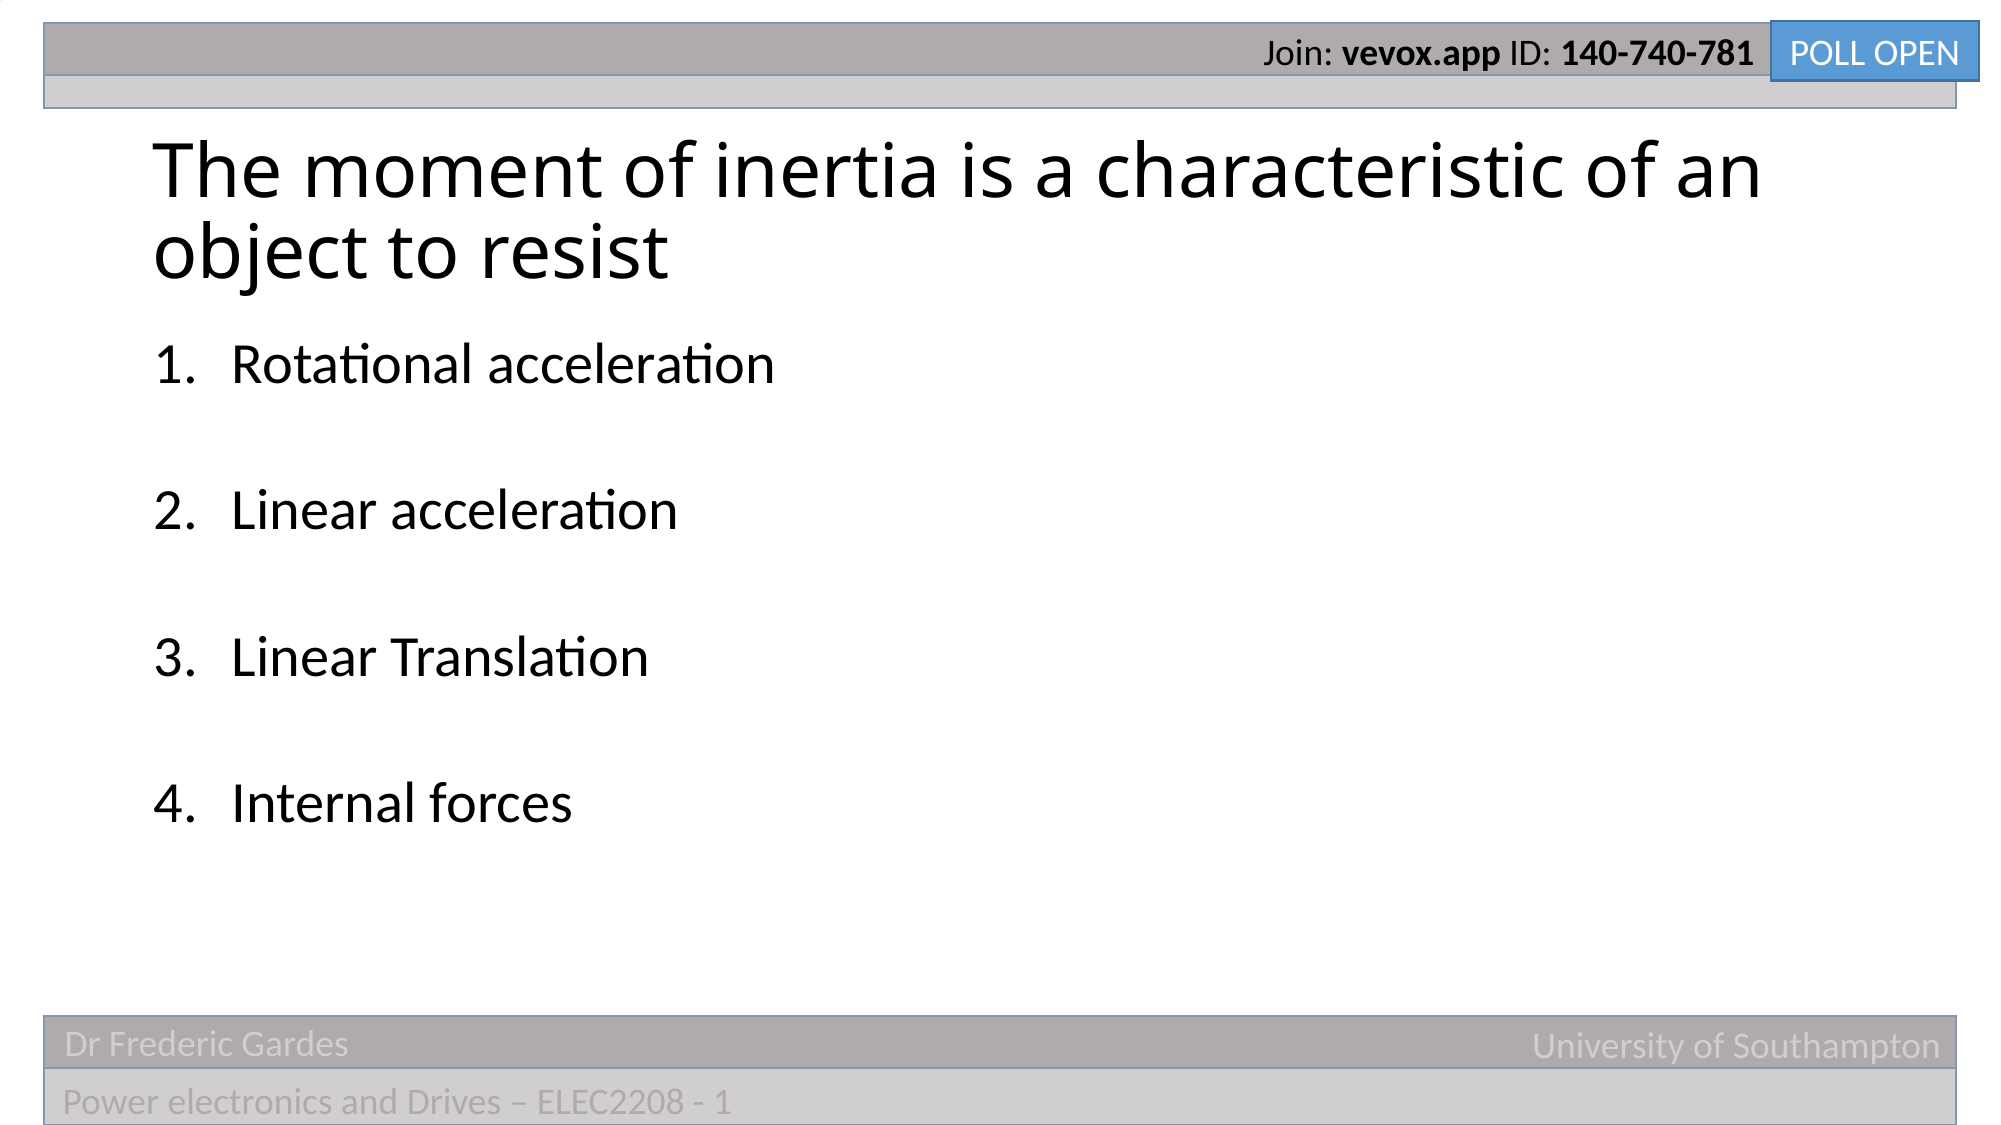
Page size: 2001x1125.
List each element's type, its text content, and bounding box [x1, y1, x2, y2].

text_box POLL OPEN [1770, 20, 1980, 82]
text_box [137, 316, 1863, 901]
text_box Join: vevox.app ID: 140-740-781 [1248, 20, 1770, 81]
title The moment of inertia is a characteristic of an object to resist [137, 105, 1863, 316]
